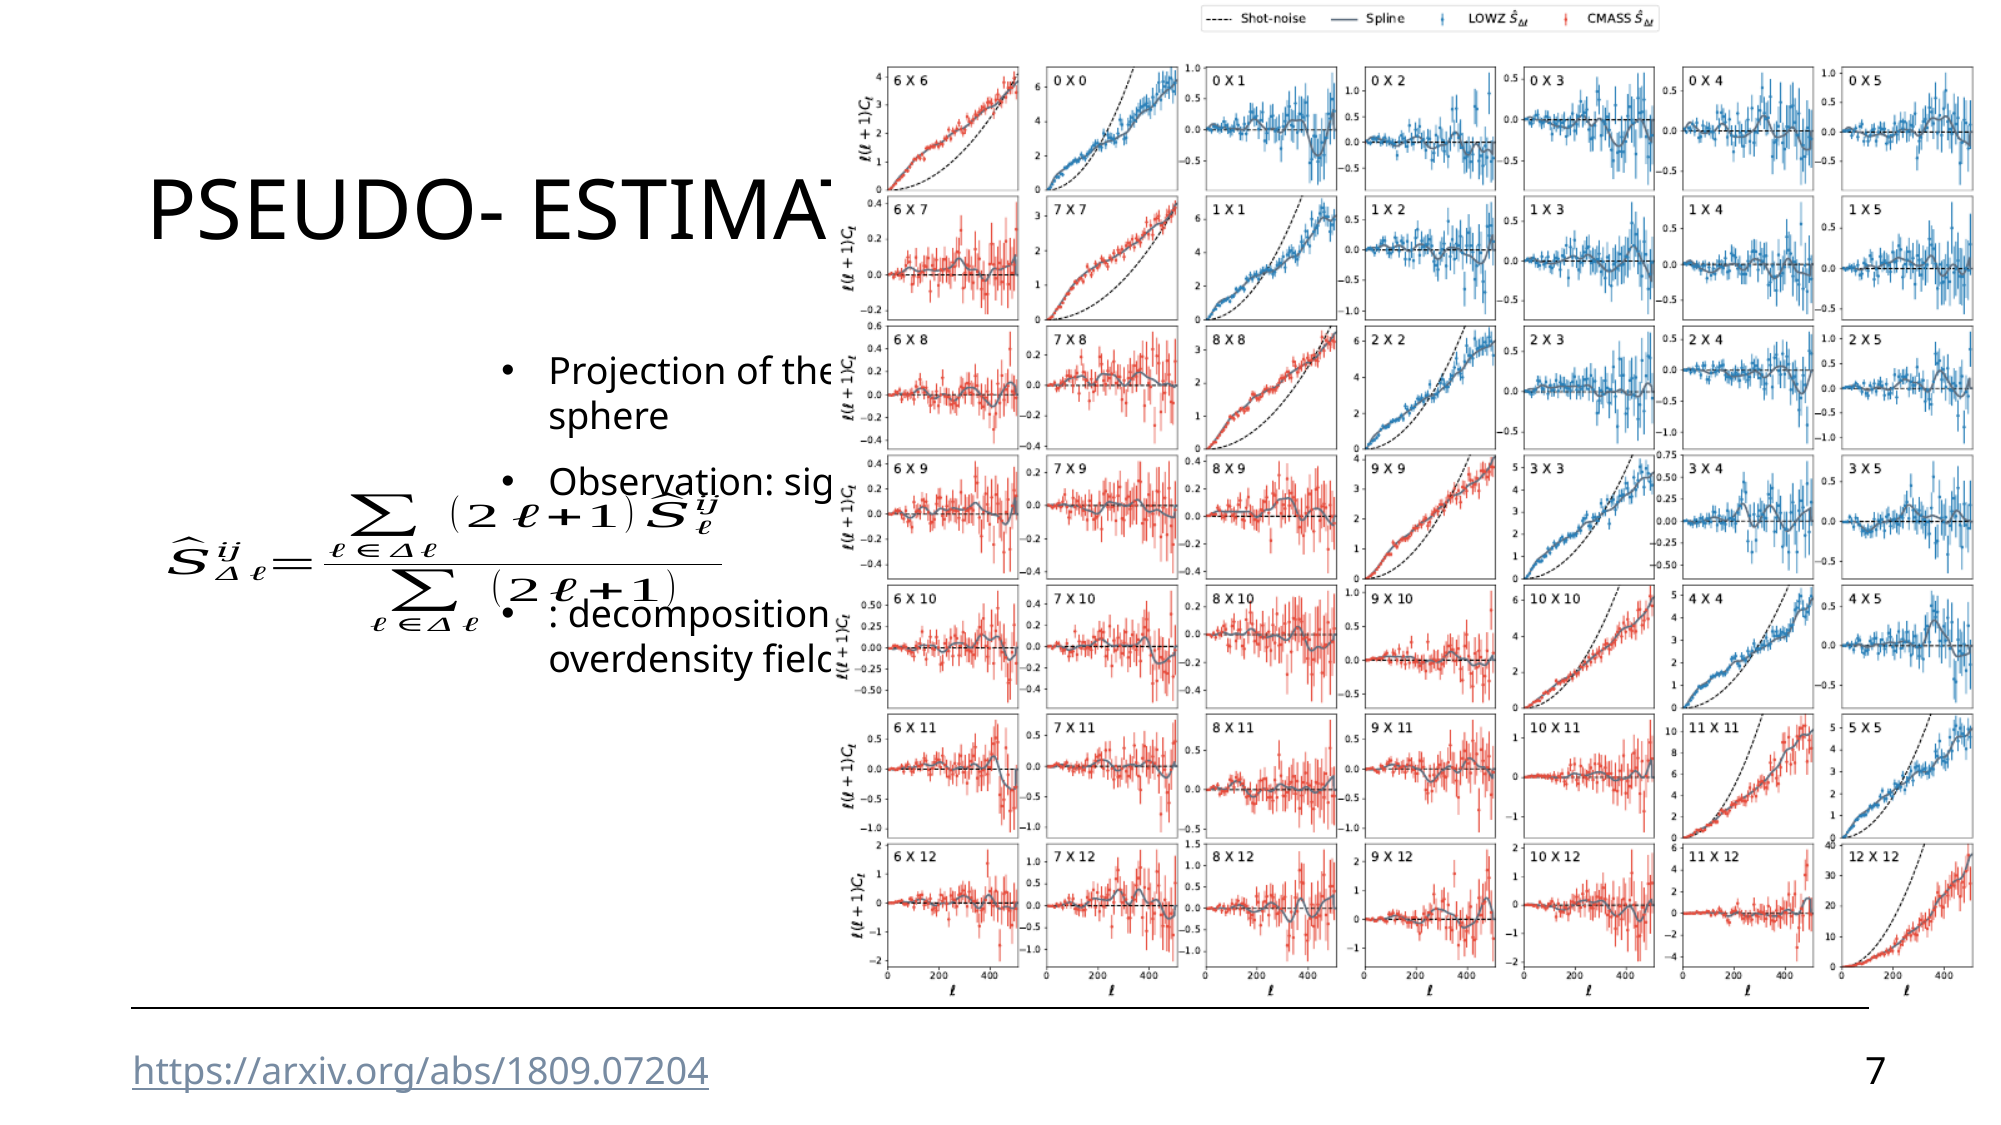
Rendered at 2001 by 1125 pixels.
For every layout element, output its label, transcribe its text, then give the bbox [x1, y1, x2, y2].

footer https://arxiv.org/abs/1809.07204 [117, 1042, 862, 1103]
picture [831, 0, 2000, 1004]
slide_number 7 [1791, 1042, 1902, 1103]
